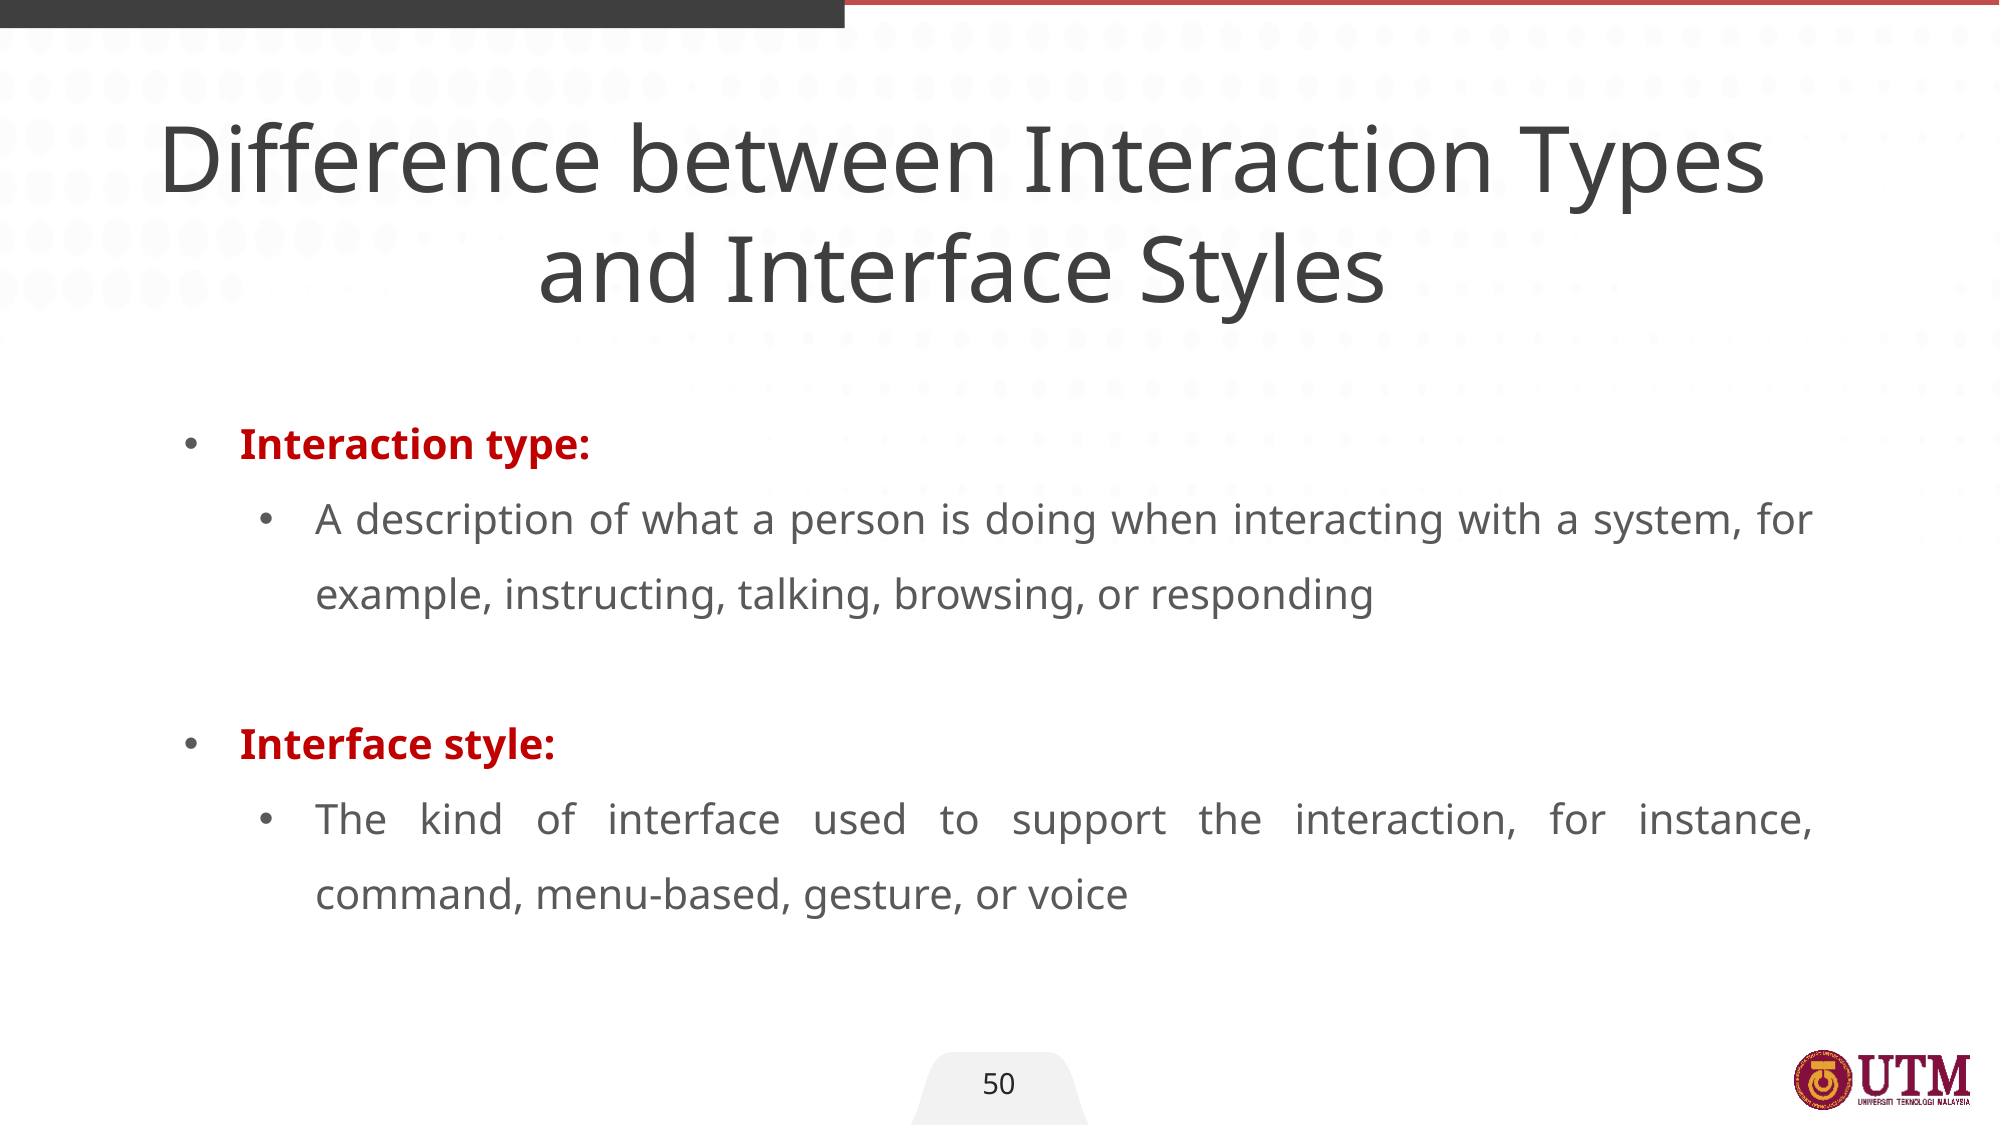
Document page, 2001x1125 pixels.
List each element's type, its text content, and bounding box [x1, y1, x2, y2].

picture [0, 0, 2001, 645]
picture [1794, 1050, 1970, 1110]
slide_number 50 [774, 1055, 1225, 1116]
text_box Difference between Interaction Types and Interface Styles [133, 93, 1793, 328]
text_box Interaction type: A description of what a person is doing when interacting with a system, for example, instructing, talking, browsing, or responding Interface style: The kind of interface used to support the interaction, for instance, command, menu-based, gesture, or voice [168, 385, 1830, 1001]
